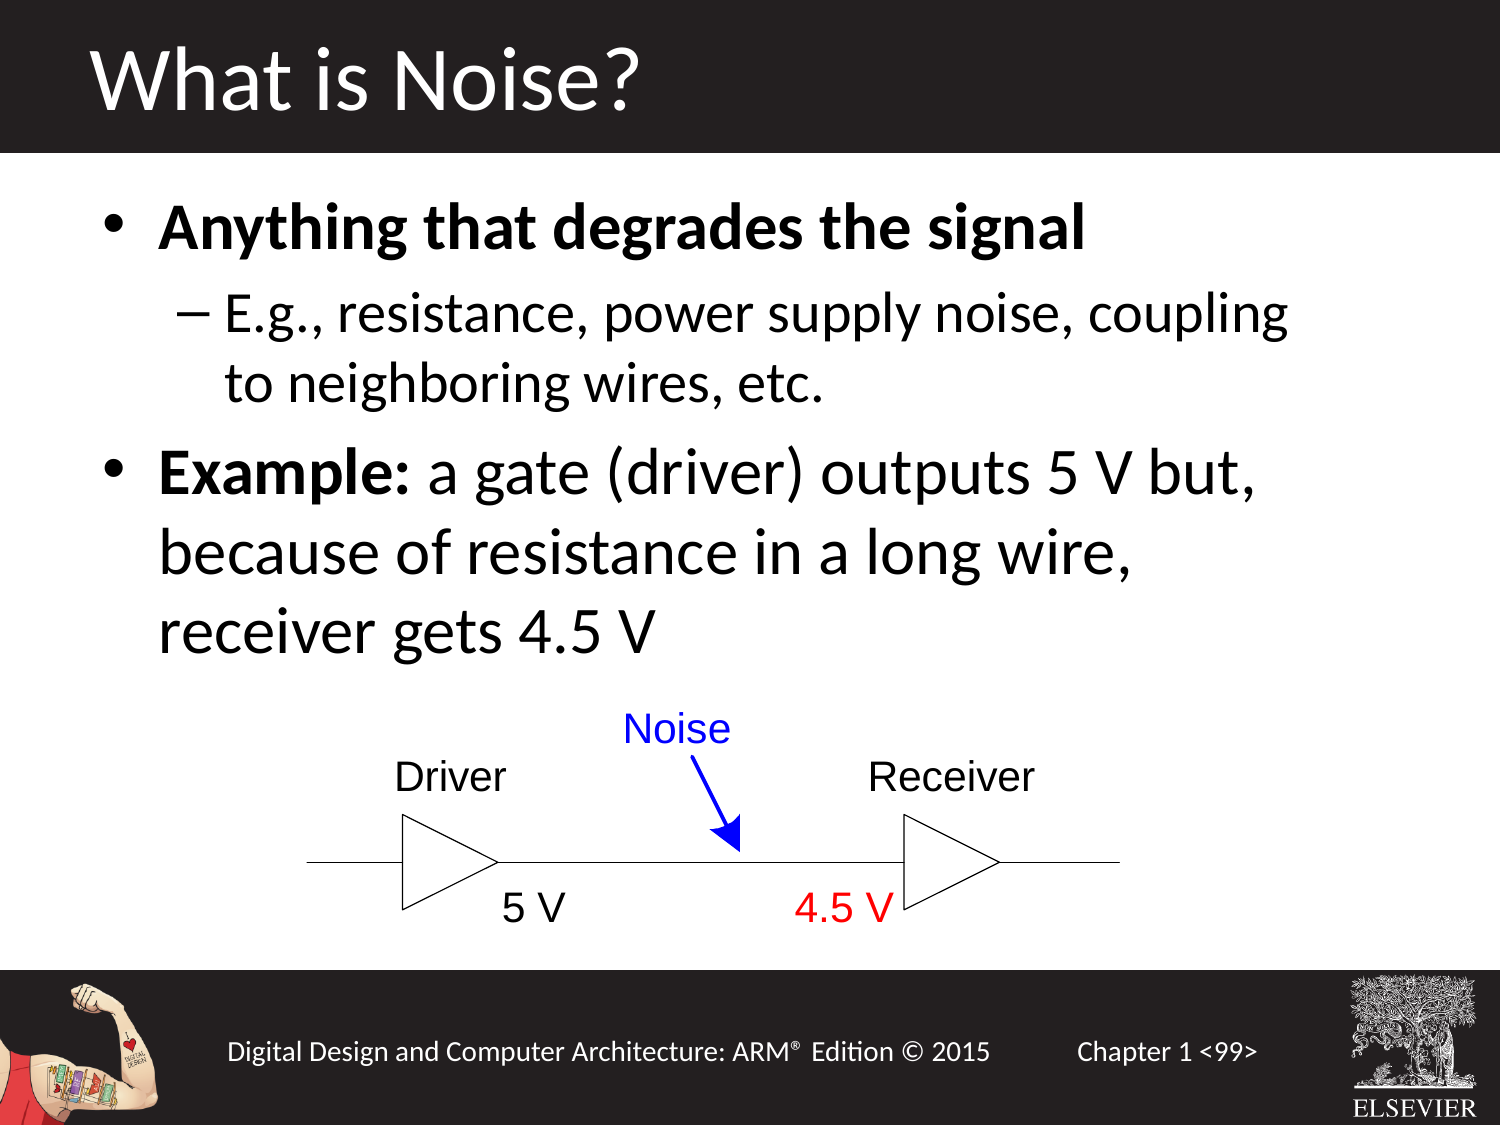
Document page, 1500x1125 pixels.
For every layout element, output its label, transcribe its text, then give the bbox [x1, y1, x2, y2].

picture [1350, 974, 1477, 1117]
list Anything that degrades the signal E.g., resistance, power supply noise, coupling to neighboring wires, etc. Example: a gate (driver) outputs 5 V but, because of resistance in a long wire, receiver gets 4.5 V [87, 174, 1313, 988]
text_box What is Noise? [75, 11, 1375, 136]
picture [0, 979, 163, 1125]
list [299, 693, 1126, 988]
